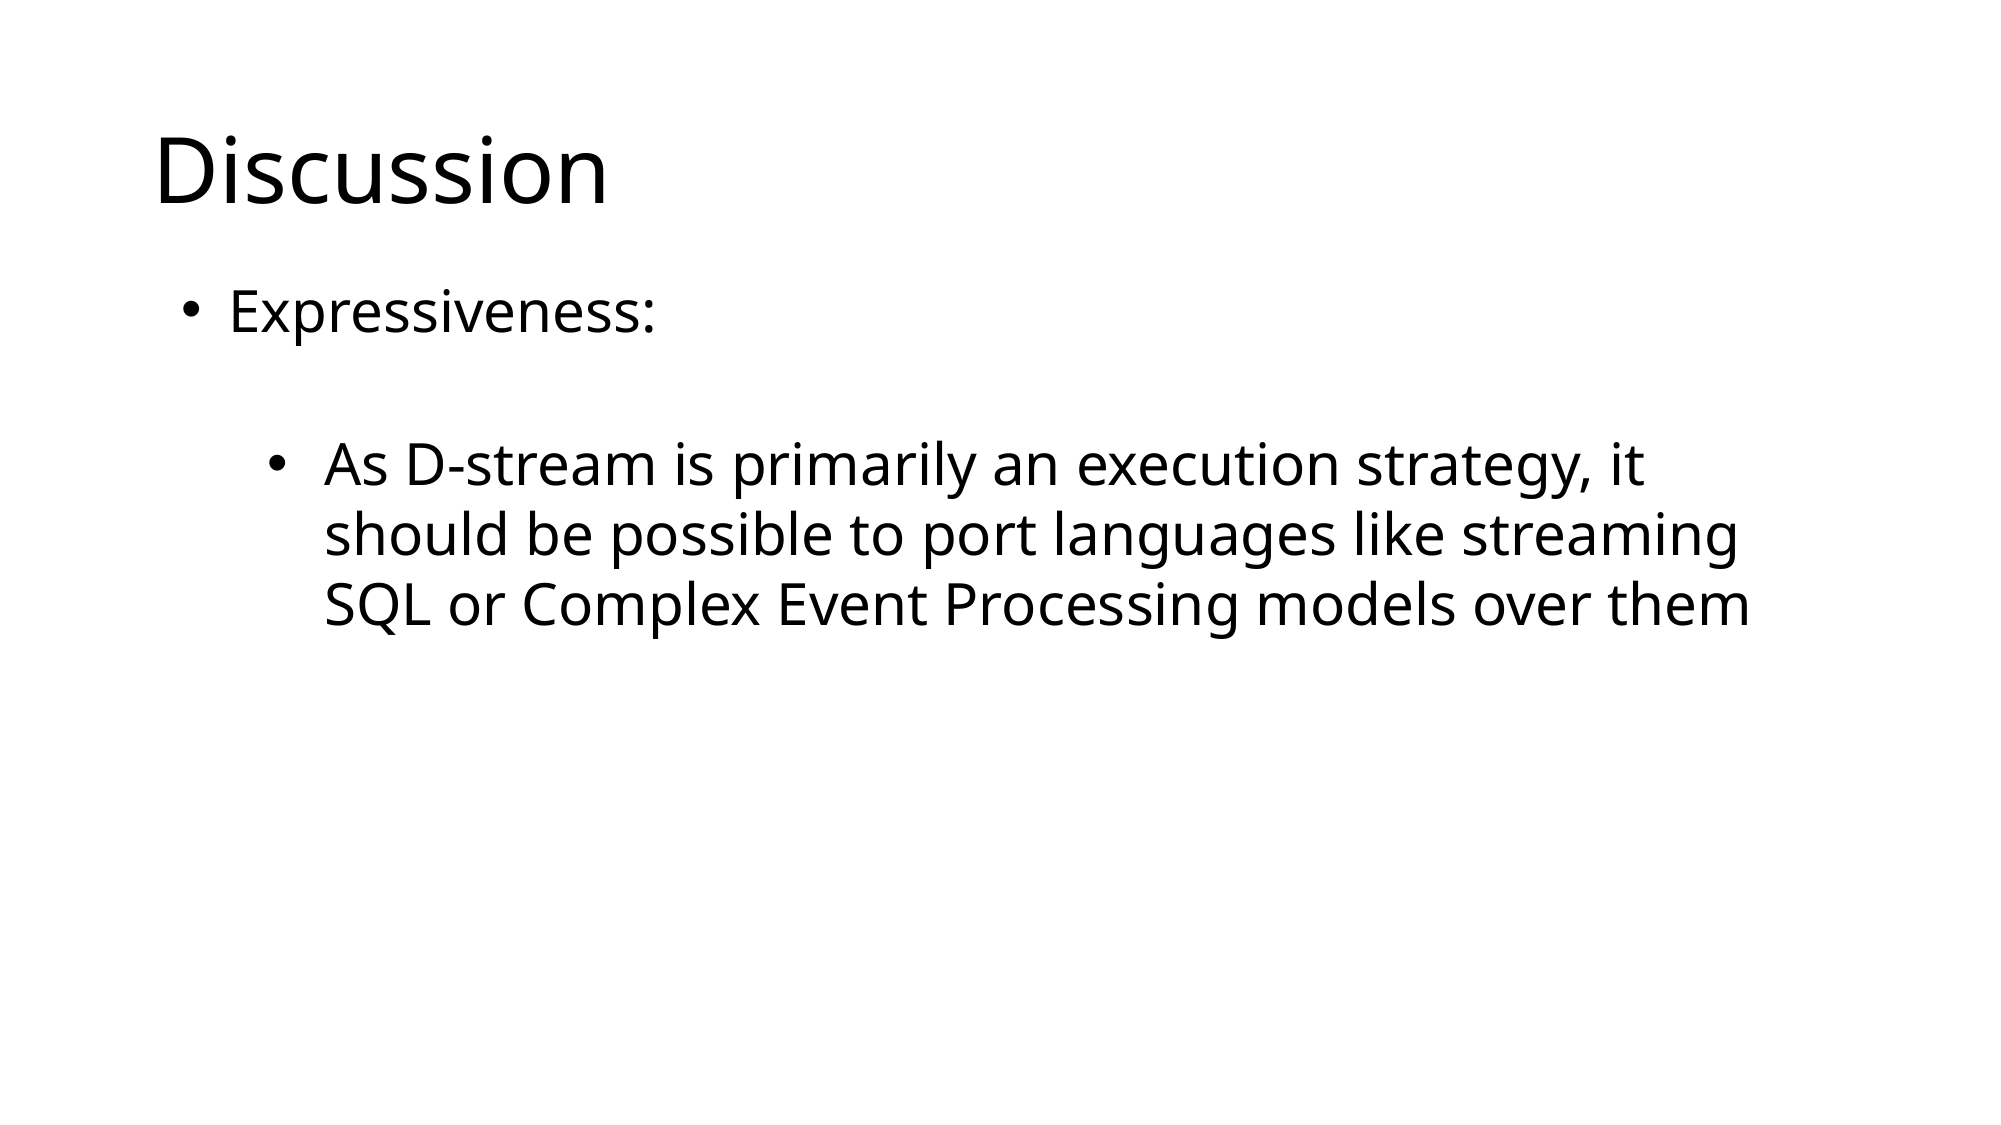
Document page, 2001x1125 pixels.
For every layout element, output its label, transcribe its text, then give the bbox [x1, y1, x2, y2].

title Discussion [137, 64, 1967, 283]
text_box As D-stream is primarily an execution strategy, it should be possible to port languages like streaming SQL or Complex Event Processing models over them [253, 419, 1859, 645]
text_box Expressiveness: [166, 266, 1878, 957]
